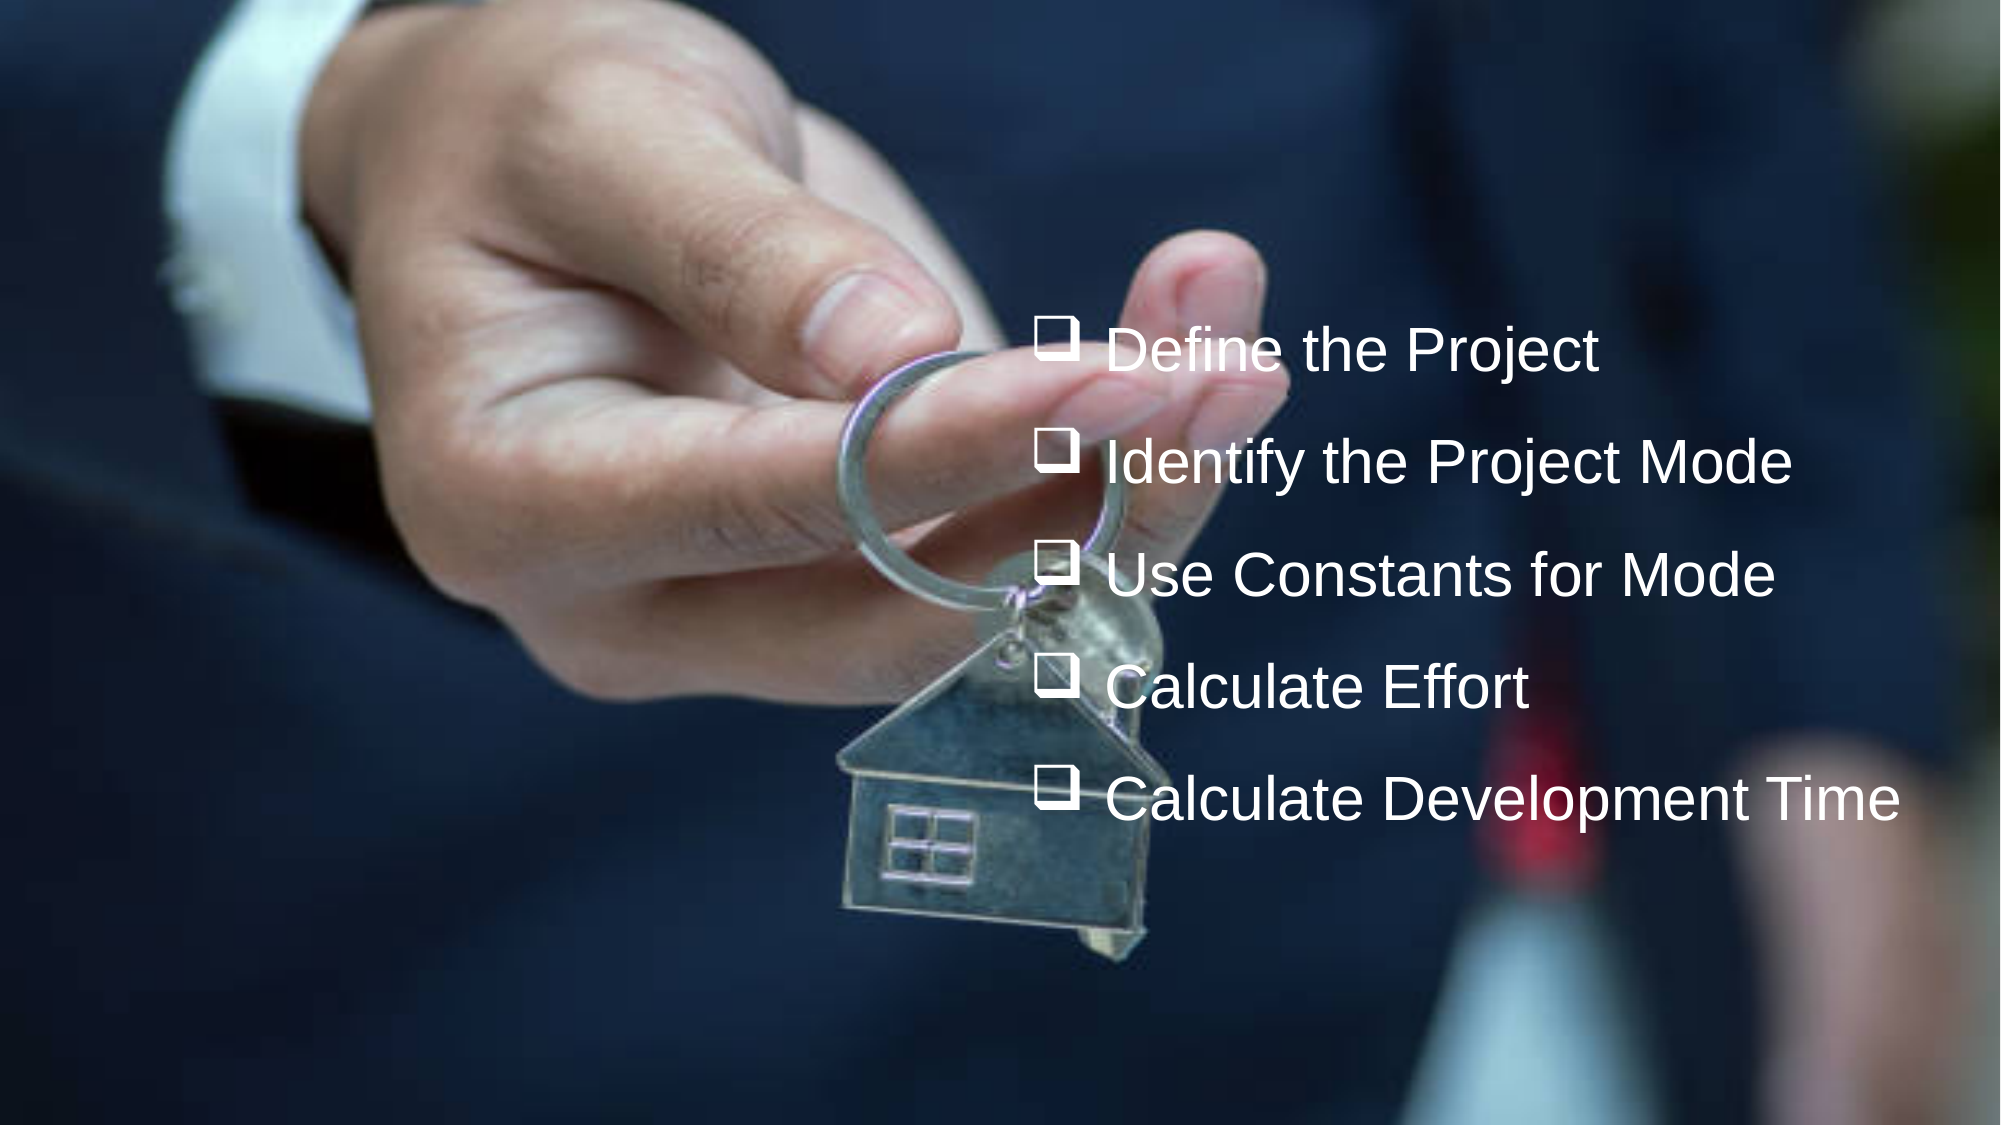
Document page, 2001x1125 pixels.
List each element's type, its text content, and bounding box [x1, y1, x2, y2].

text_box Define the Project Identify the Project Mode Use Constants for Mode Calculate Effort Calculate Development Time [1014, 263, 1950, 887]
picture [0, 0, 2001, 1125]
